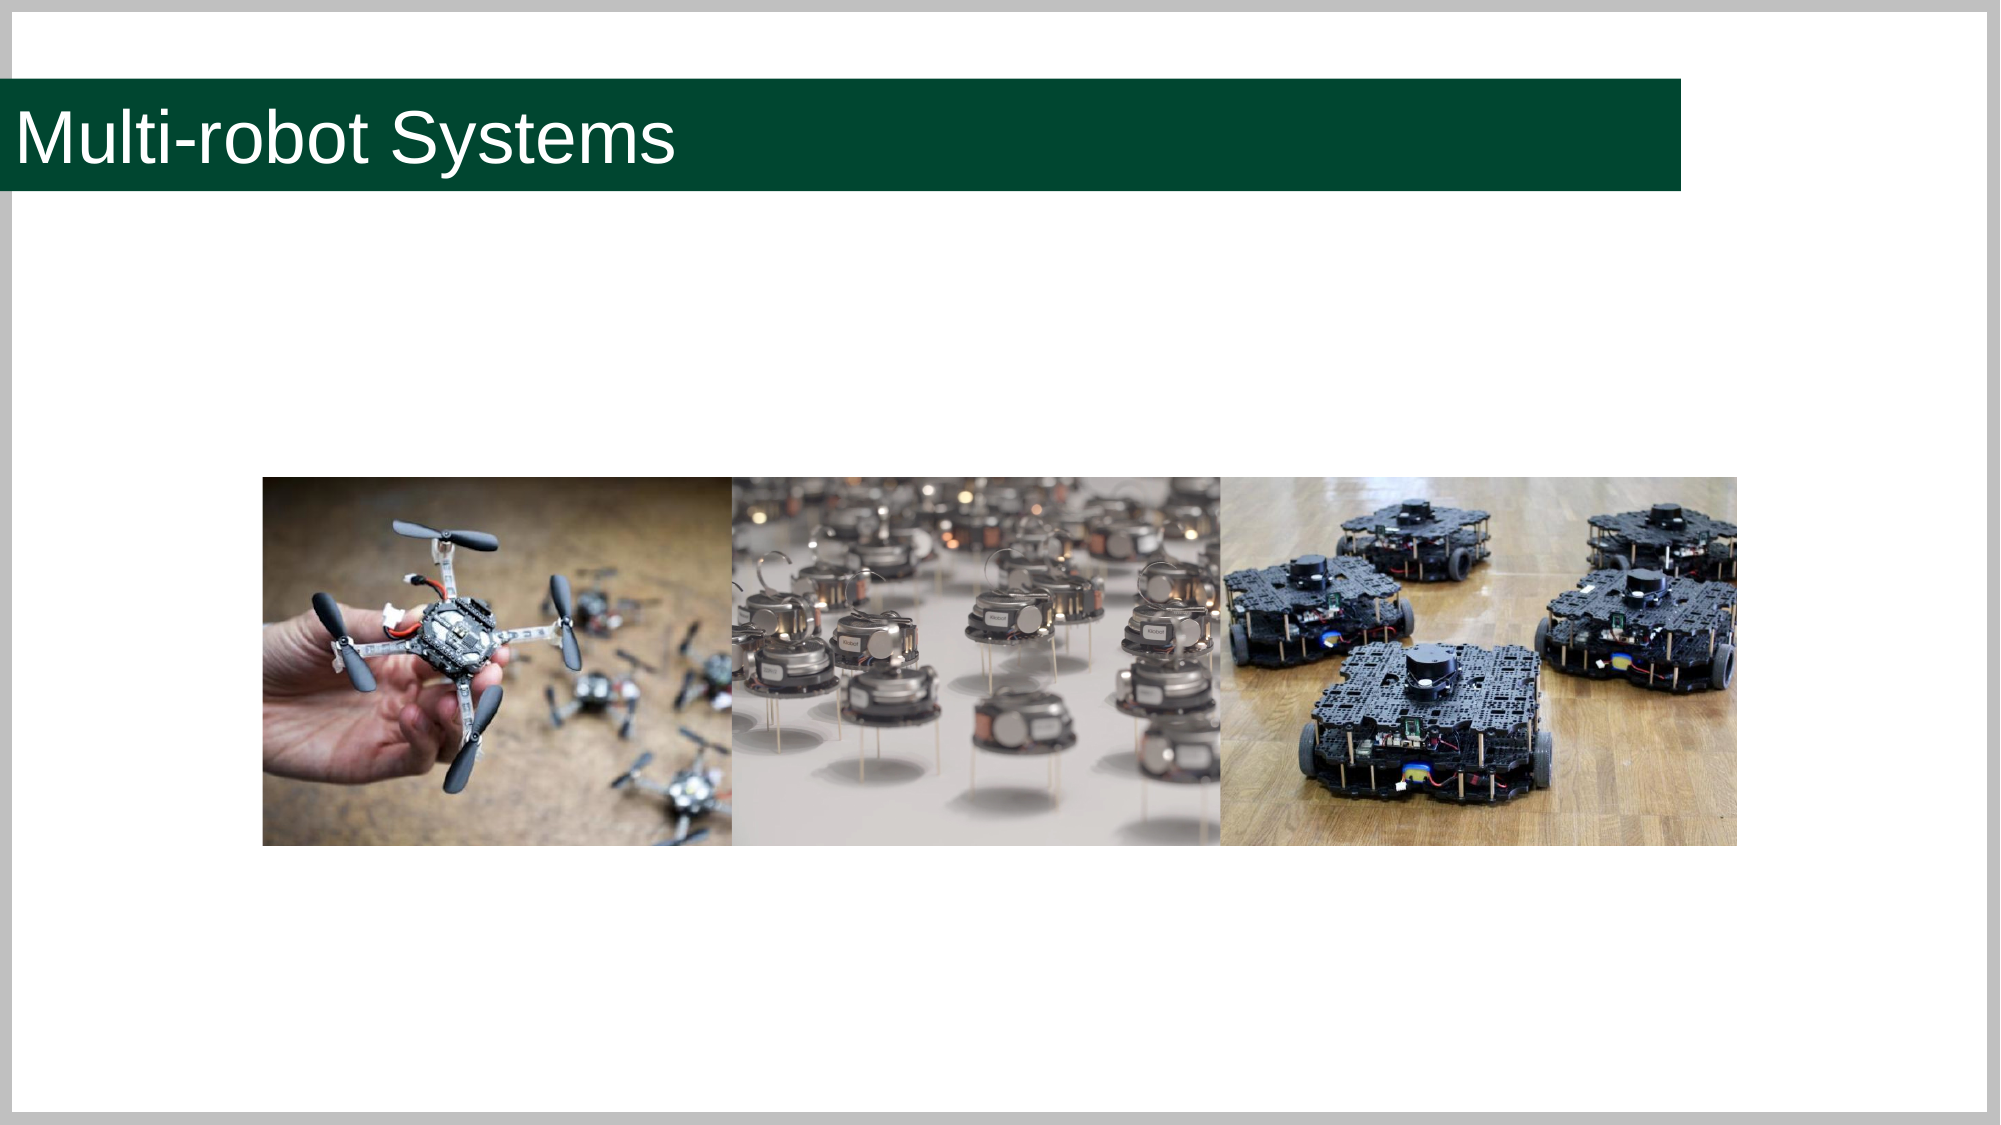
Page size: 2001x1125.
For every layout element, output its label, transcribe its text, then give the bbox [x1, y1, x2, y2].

text_box [0, 78, 1681, 192]
picture [262, 477, 1738, 846]
text_box [0, 0, 2000, 1125]
text_box Multi-robot Systems [0, 84, 1360, 184]
